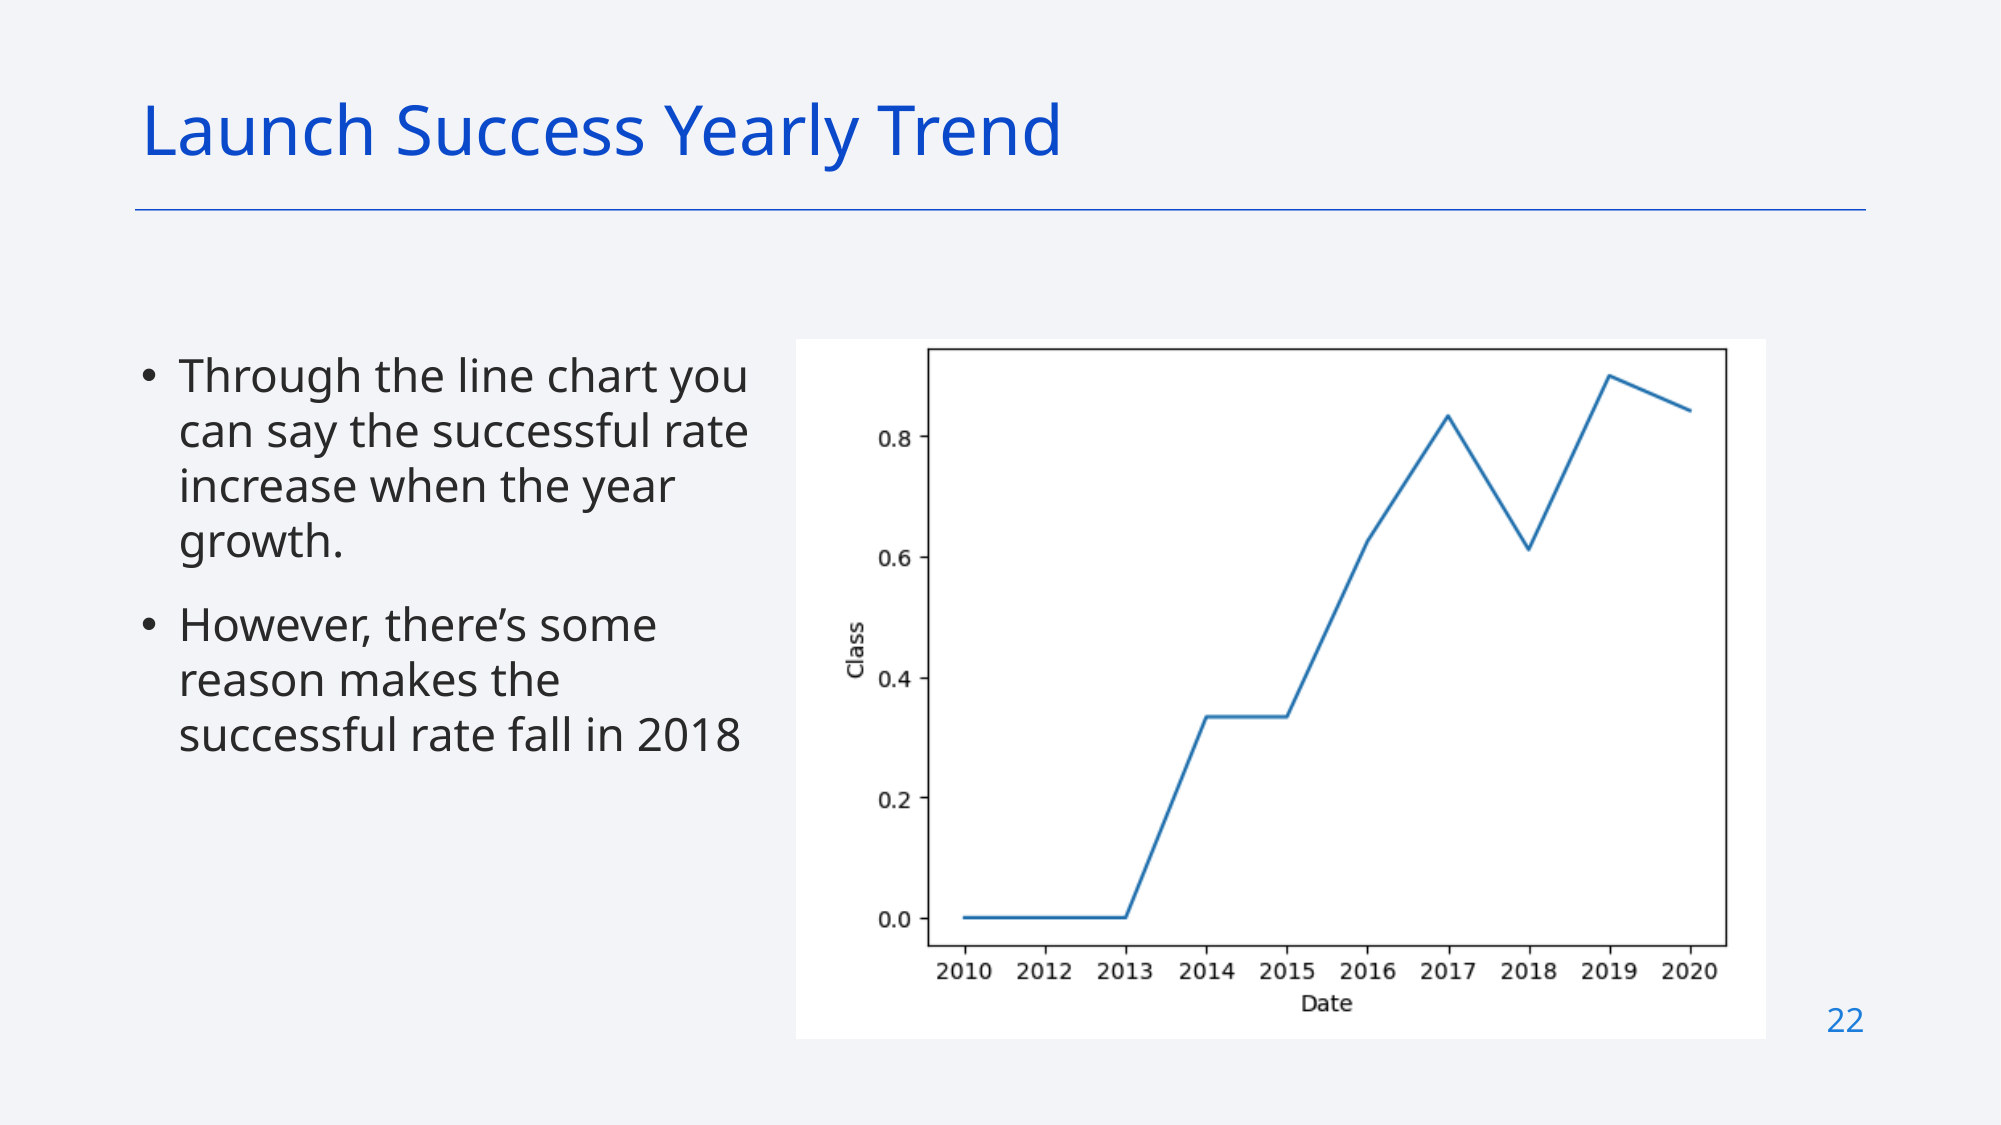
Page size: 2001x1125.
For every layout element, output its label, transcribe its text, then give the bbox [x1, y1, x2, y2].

slide_number 22 [1429, 988, 1880, 1055]
text_box Launch Success Yearly Trend [126, 88, 1852, 179]
list Through the line chart you can say the successful rate increase when the year growth. However, there’s some reason makes the successful rate fall in 2018 [126, 339, 772, 965]
picture [0, 0, 2001, 1125]
